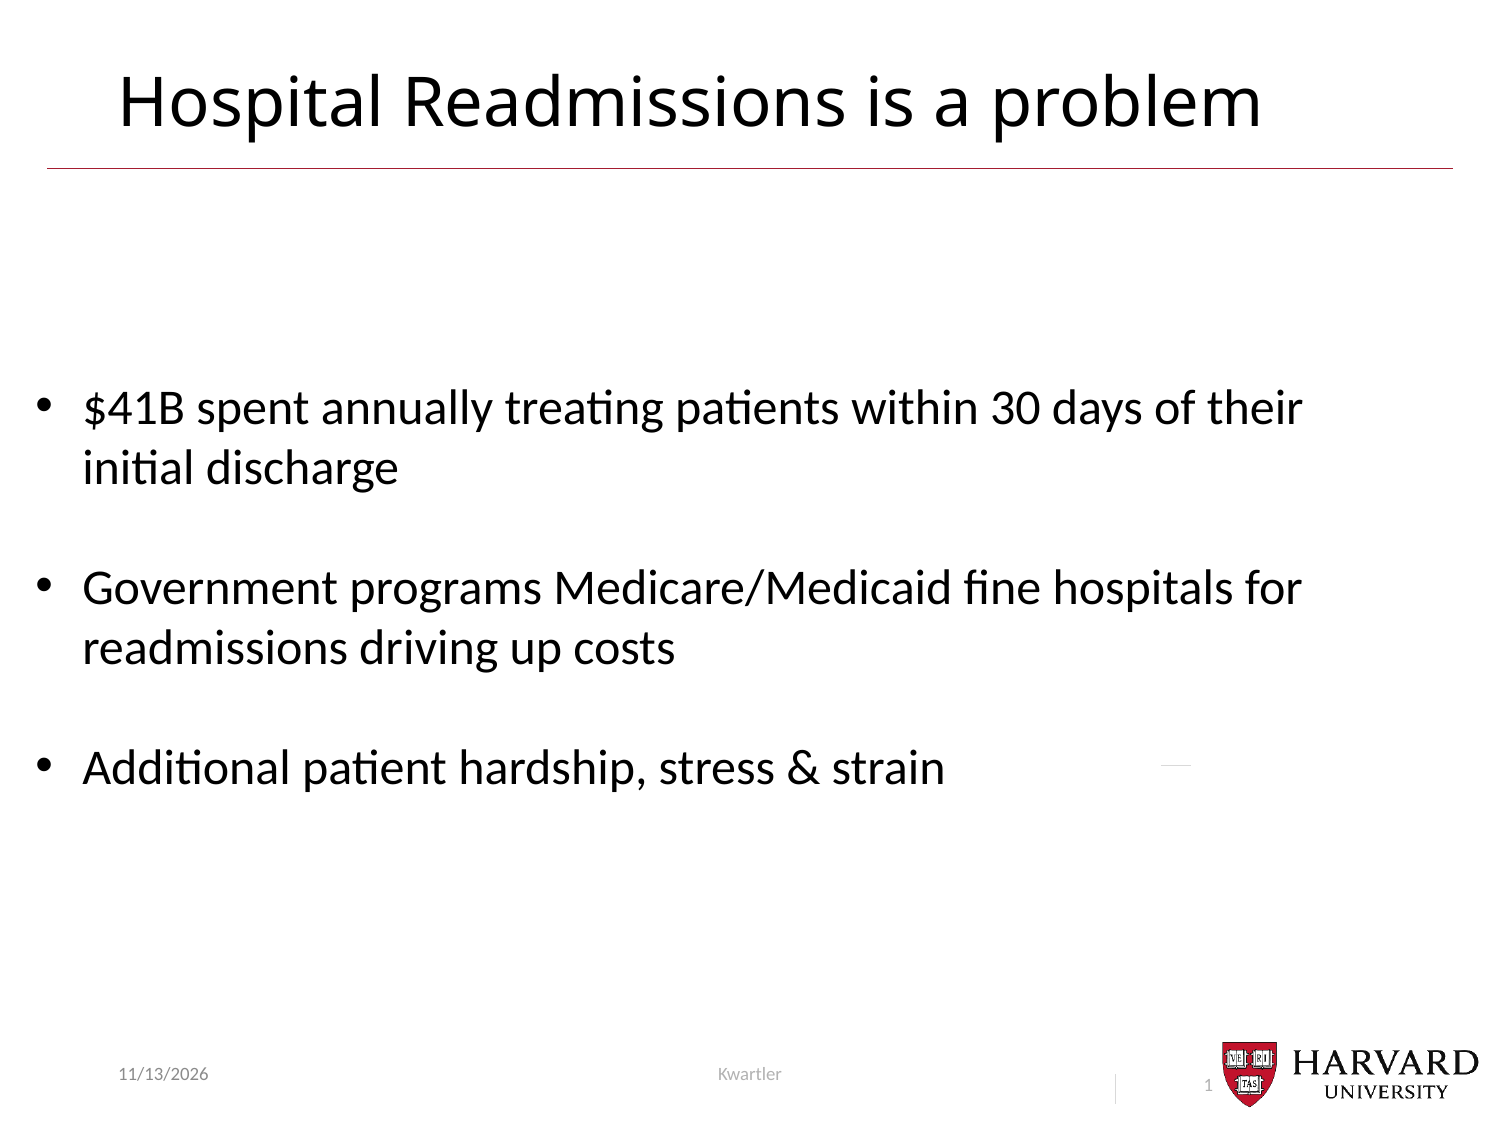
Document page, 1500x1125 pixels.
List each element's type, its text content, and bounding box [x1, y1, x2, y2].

picture [1200, 1024, 1500, 1125]
title Hospital Readmissions is a problem [103, 59, 1397, 157]
slide_number 1 [1188, 1042, 1330, 1103]
footer Kwartler [496, 1042, 1004, 1103]
text_box $41B spent annually treating patients within 30 days of their initial discharge Government programs Medicare/Medicaid fine hospitals for readmissions driving up costs Additional patient hardship, stress & strain [20, 367, 1441, 802]
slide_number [103, 1042, 441, 1103]
